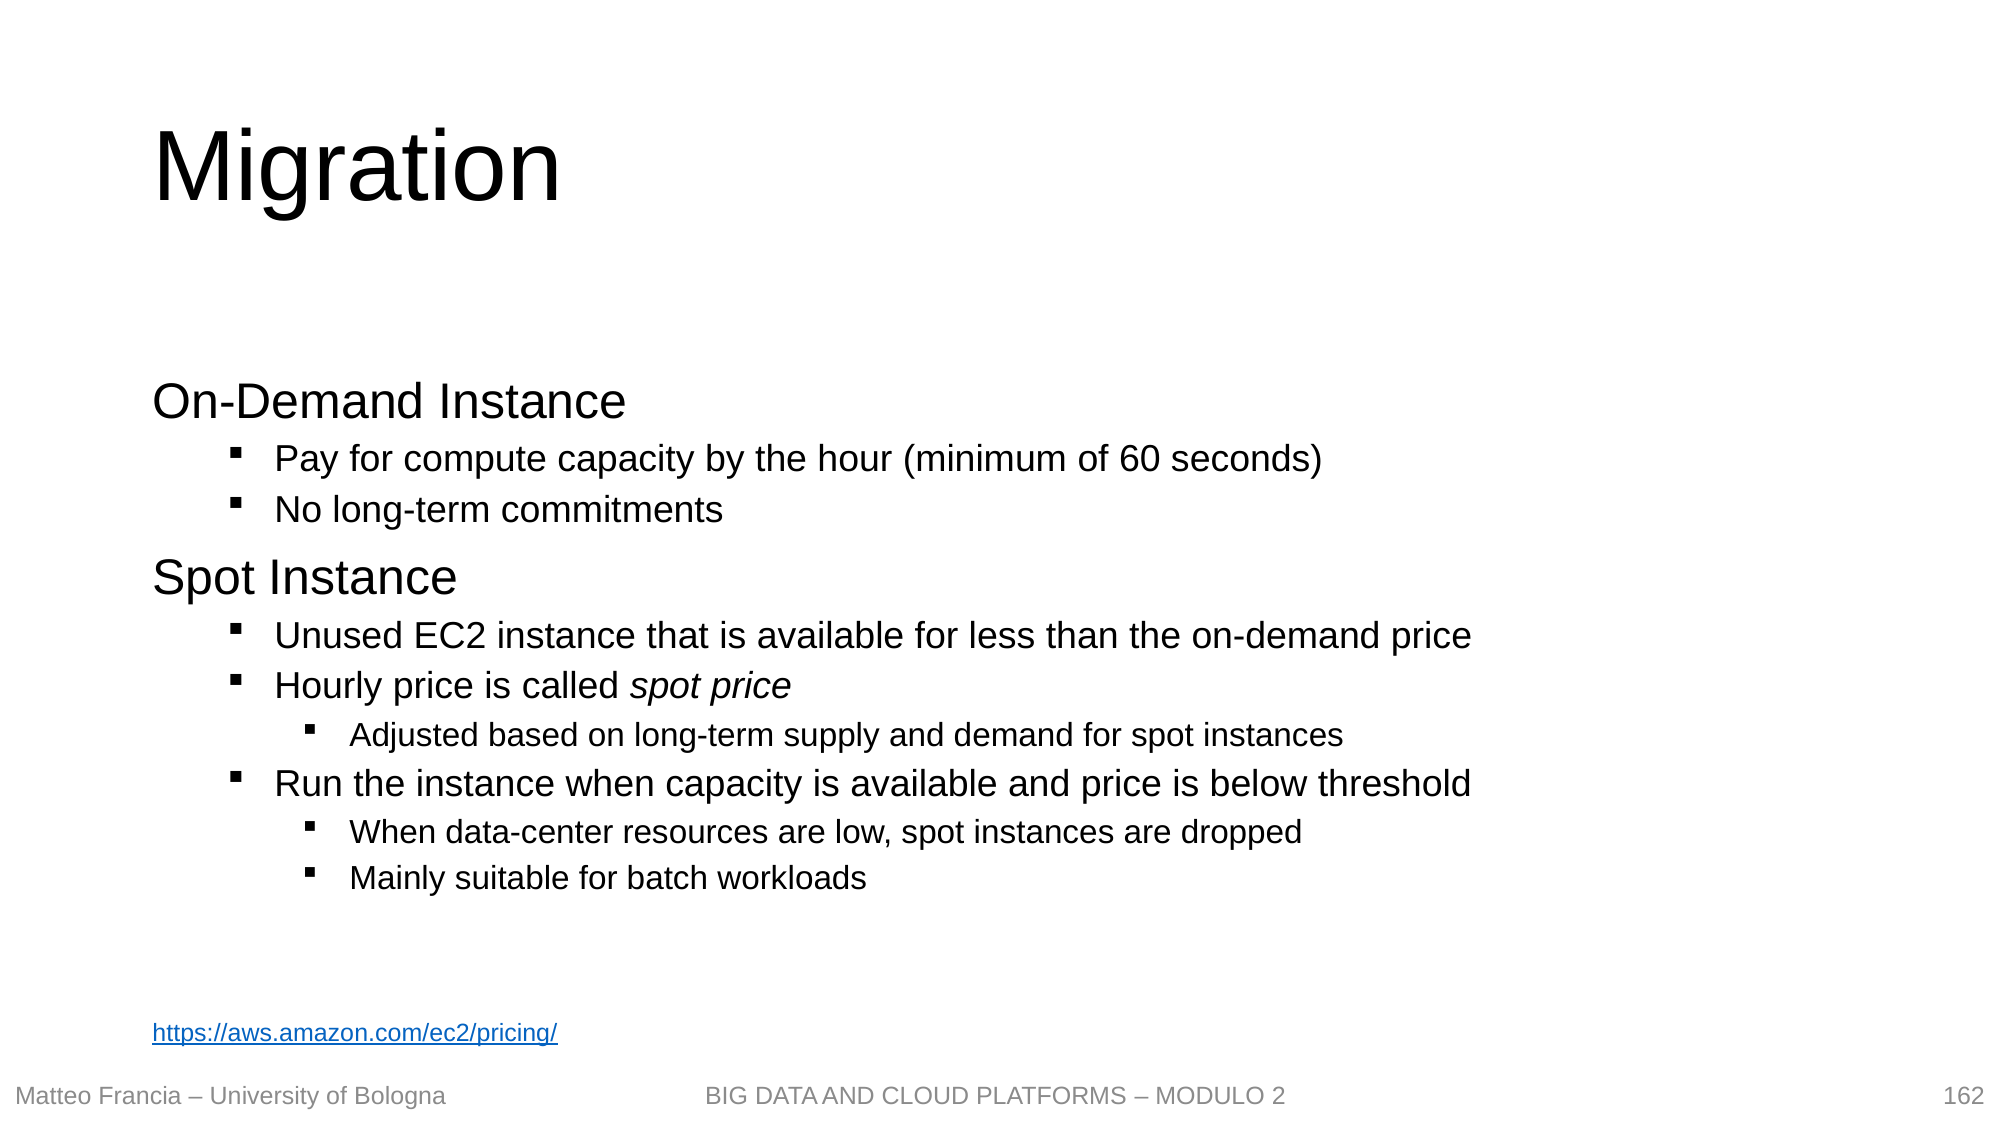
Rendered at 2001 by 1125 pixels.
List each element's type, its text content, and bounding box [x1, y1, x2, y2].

list On-Demand Instance Pay for compute capacity by the hour (minimum of 60 seconds) No long-term commitments Spot Instance Unused EC2 instance that is available for less than the on-demand price Hourly price is called spot price Adjusted based on long-term supply and demand for spot instances Run the instance when capacity is available and price is below threshold When data-center resources are low, spot instances are dropped Mainly suitable for batch workloads [137, 278, 1863, 993]
title Migration [137, 59, 1863, 278]
list https://aws.amazon.com/ec2/pricing/ [137, 1003, 1863, 1064]
footer Matteo Francia – University of Bologna [0, 1065, 466, 1125]
slide_number 162 [1550, 1065, 2000, 1125]
